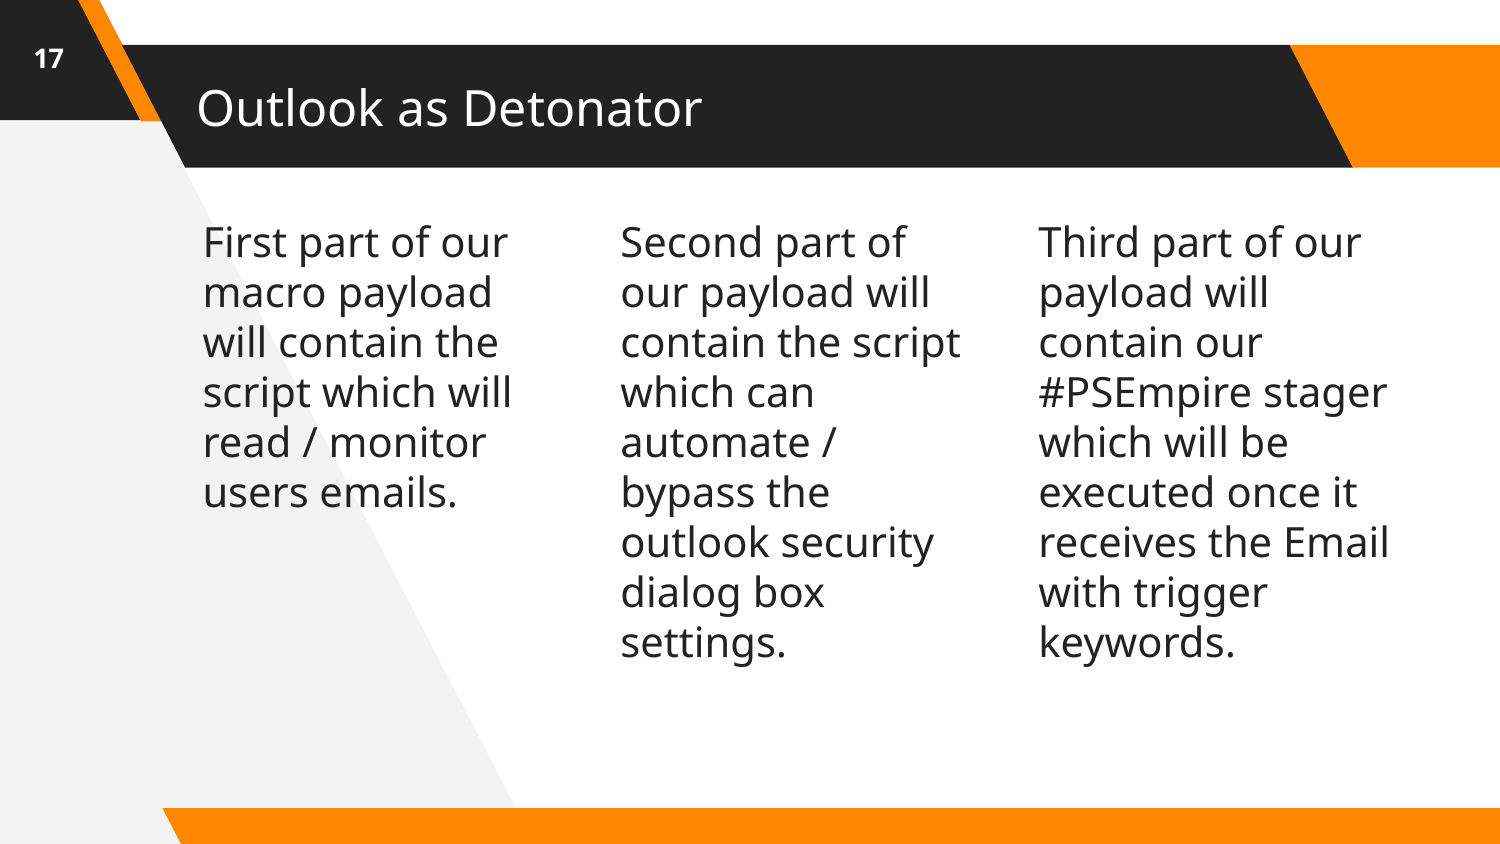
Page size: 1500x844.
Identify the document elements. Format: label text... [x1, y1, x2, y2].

slide_number 17 [0, 0, 98, 121]
list Second part of our payload will contain the script which can automate / bypass the outlook security dialog box settings. [599, 200, 997, 783]
title Outlook as Detonator [181, 45, 1285, 169]
list Third part of our payload will contain our #PSEmpire stager which will be executed once it receives the Email with trigger keywords. [1016, 200, 1415, 783]
list First part of our macro payload will contain the script which will read / monitor users emails. [181, 200, 579, 783]
